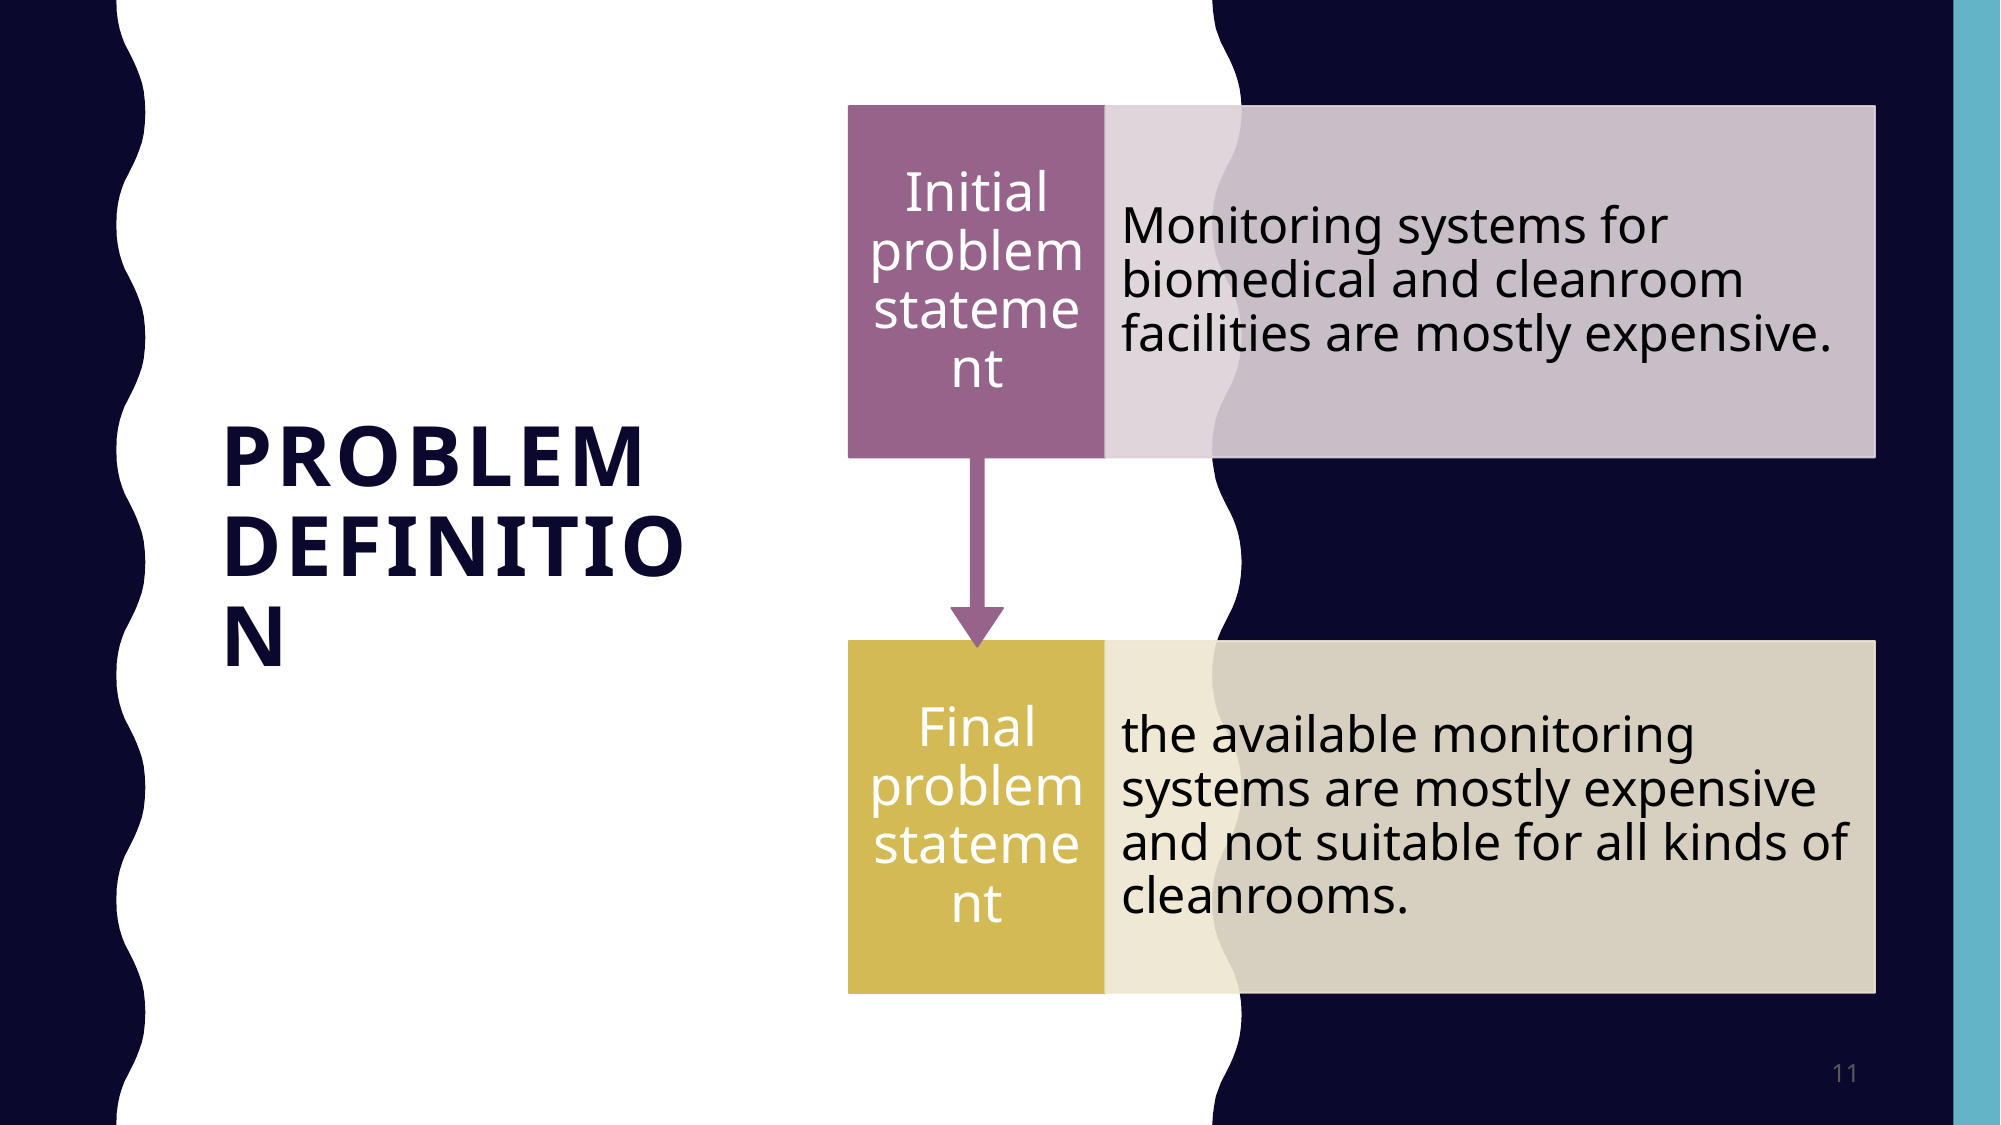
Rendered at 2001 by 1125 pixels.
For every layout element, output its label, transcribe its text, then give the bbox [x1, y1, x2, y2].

slide_number 11 [1412, 1045, 1875, 1103]
text_box [1952, 0, 2000, 1125]
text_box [848, 105, 1875, 993]
title Problem definition [205, 105, 761, 993]
text_box [0, 0, 146, 1125]
